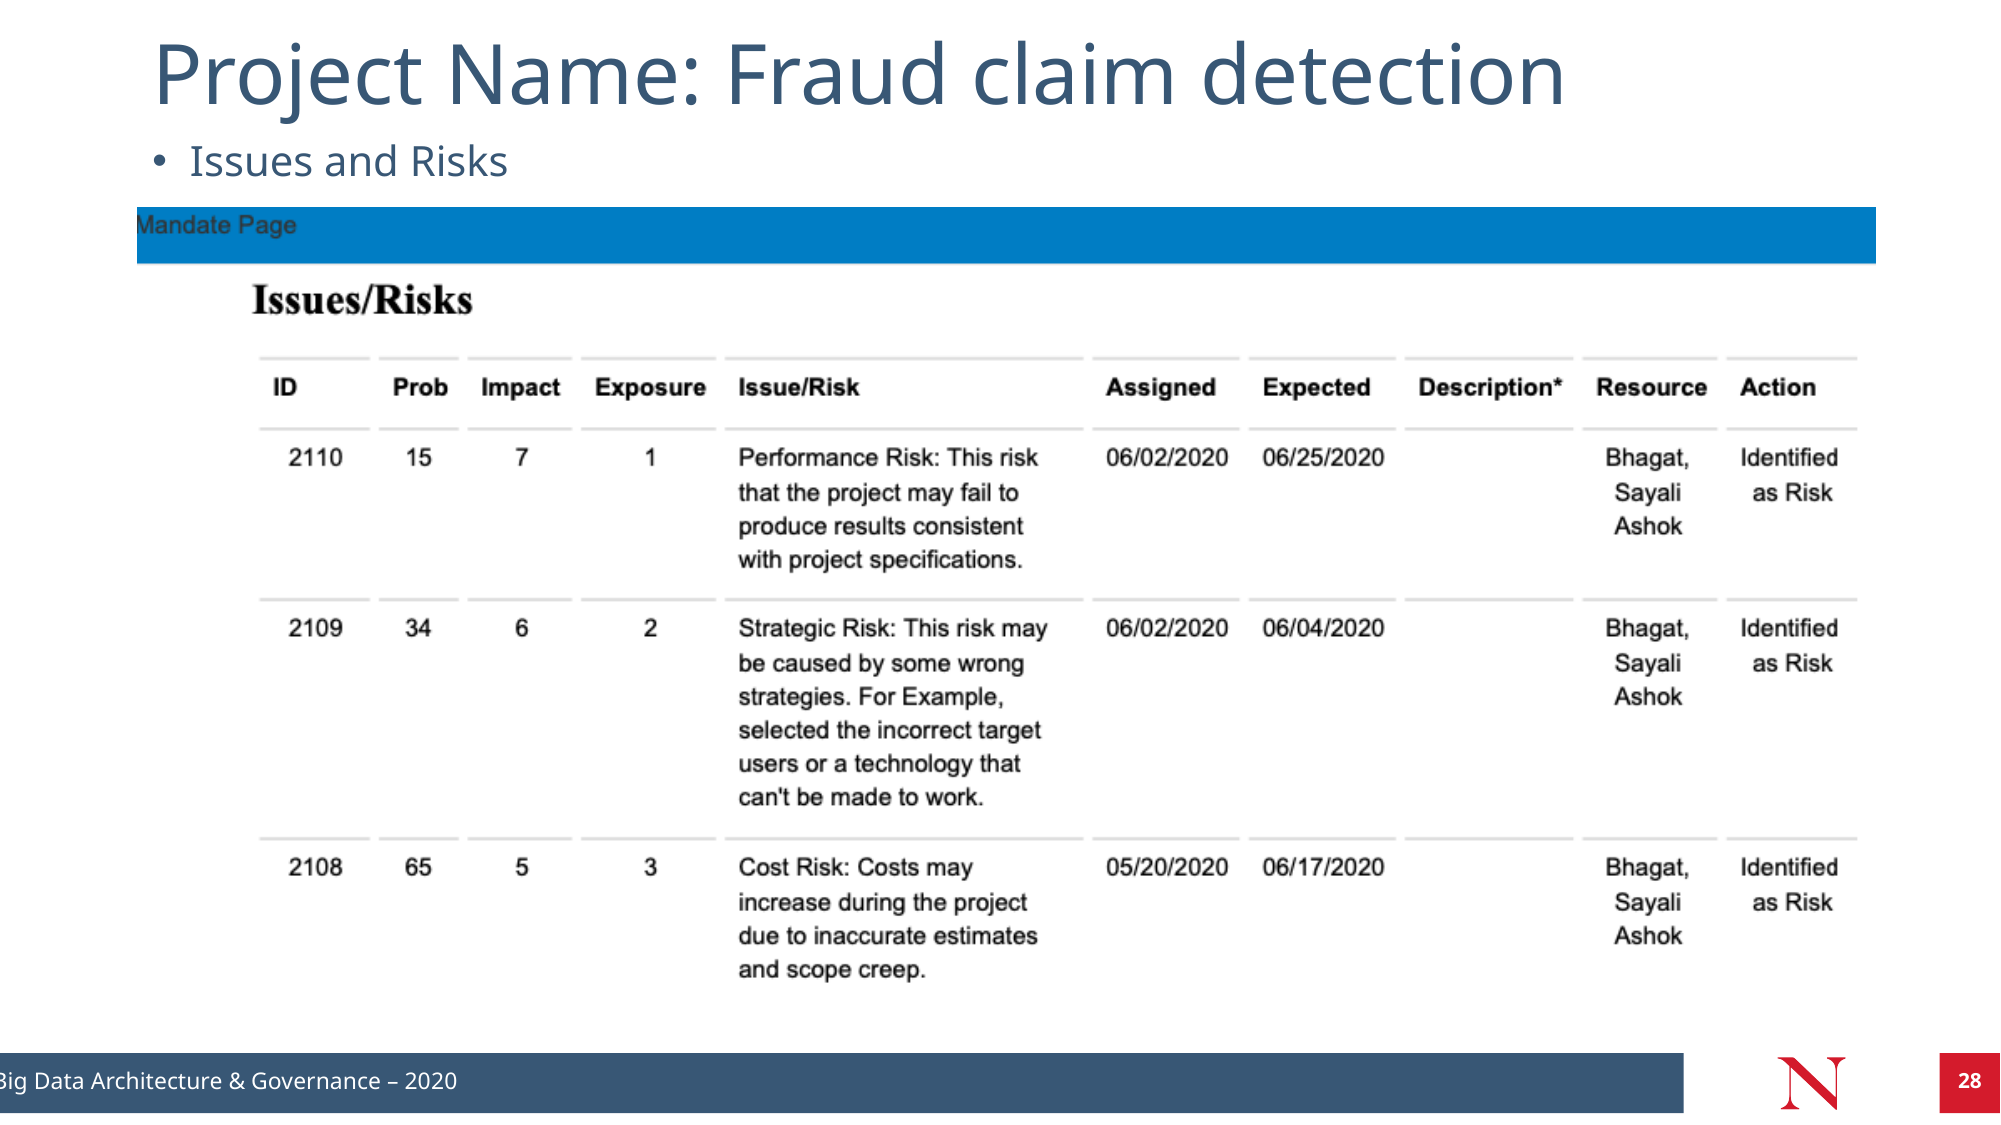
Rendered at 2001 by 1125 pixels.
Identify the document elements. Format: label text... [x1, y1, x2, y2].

title Project Name: Fraud claim detection [137, 14, 1863, 117]
picture [1766, 1038, 1857, 1125]
list Issues and Risks [137, 117, 1863, 207]
picture [137, 207, 1876, 1008]
